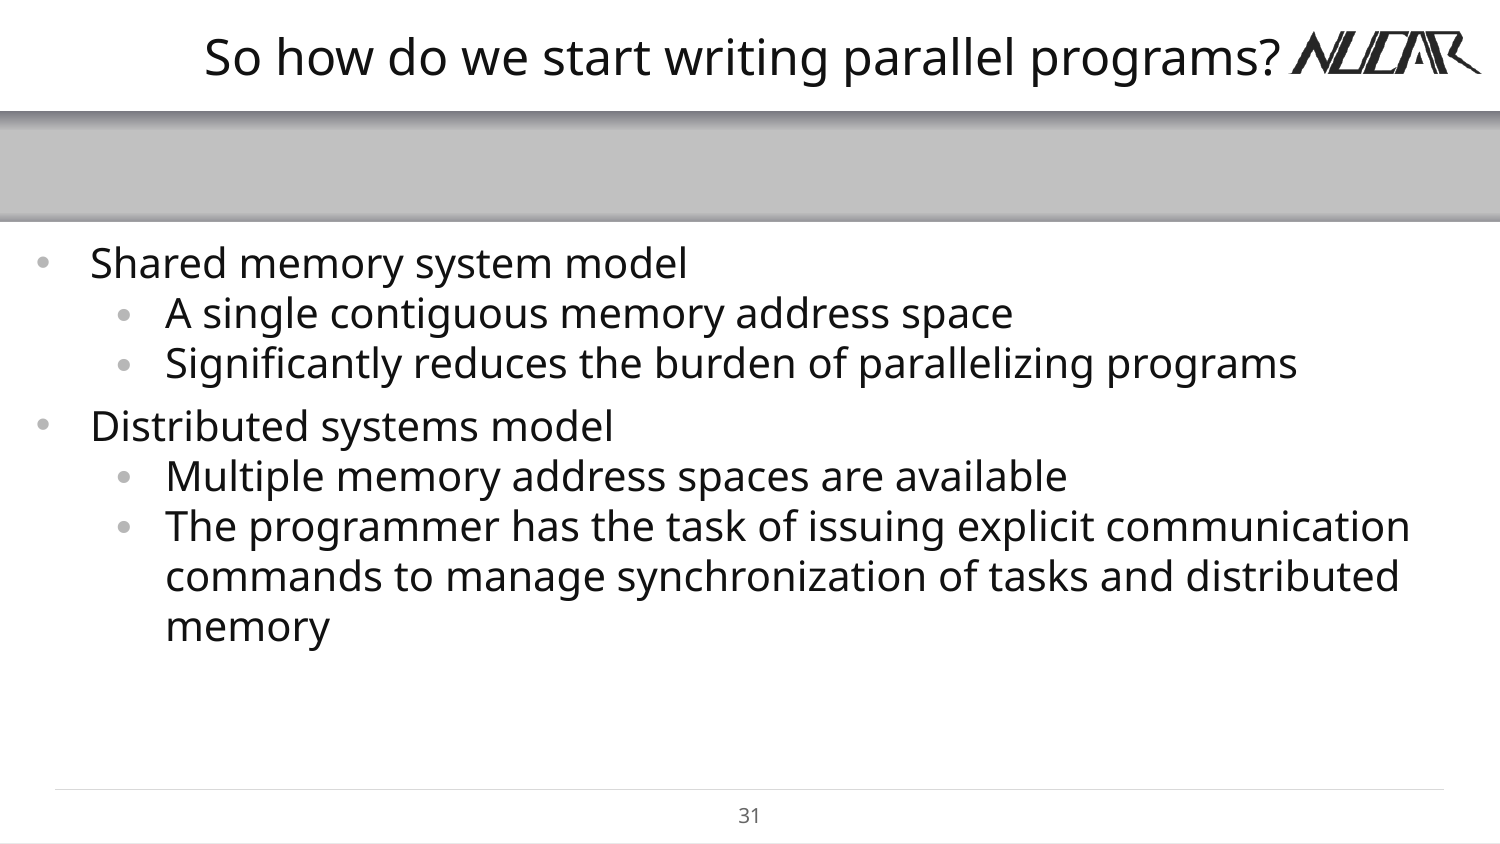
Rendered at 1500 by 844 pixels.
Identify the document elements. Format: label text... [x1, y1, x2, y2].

slide_number 31 [97, 789, 1403, 844]
list Shared memory system model A single contiguous memory address space Significantly reduces the burden of parallelizing programs Distributed systems model Multiple memory address spaces are available The programmer has the task of issuing explicit communication commands to manage synchronization of tasks and distributed memory [0, 221, 1500, 735]
title So how do we start writing parallel programs? [97, 0, 1403, 111]
